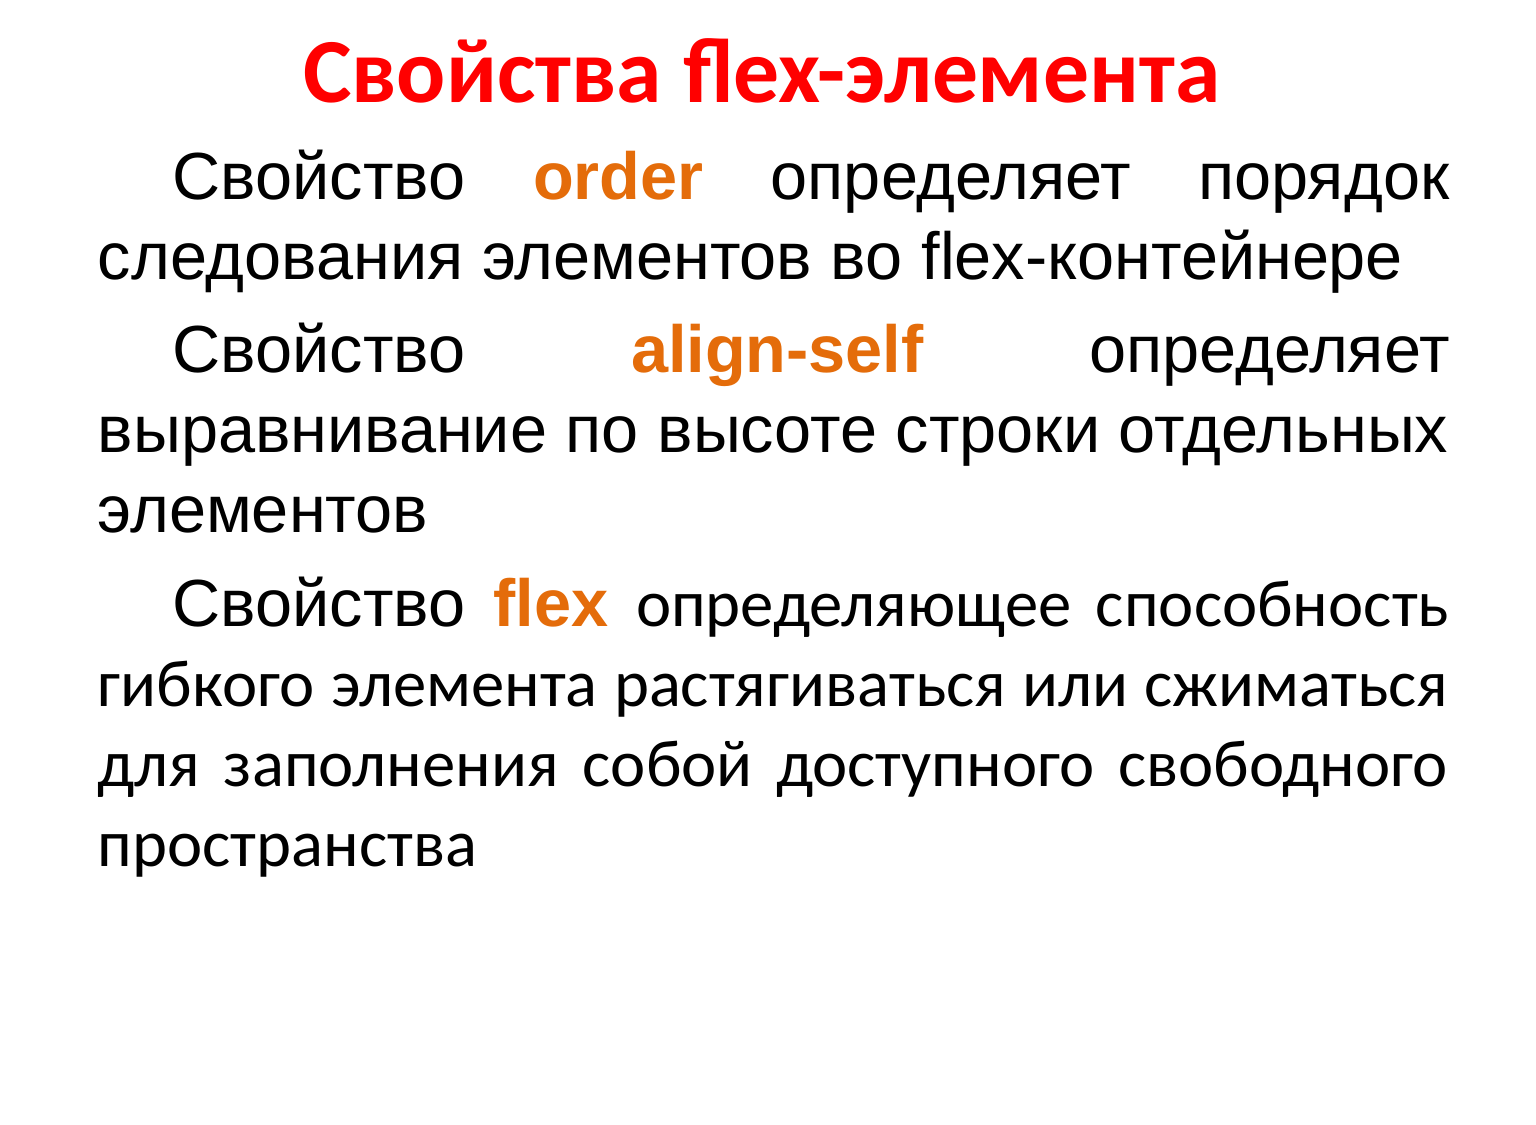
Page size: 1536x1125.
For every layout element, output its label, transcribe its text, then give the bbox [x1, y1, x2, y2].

title Свойства flex-элемента [70, 0, 1453, 160]
list Свойство order определяет порядок следования элементов во flex-контейнере Свойство align-self определяет выравнивание по высоте строки отдельных элементов Свойство flex определяющее способность гибкого элемента растягиваться или сжиматься для заполнения собой доступного свободного пространства [82, 125, 1465, 1013]
